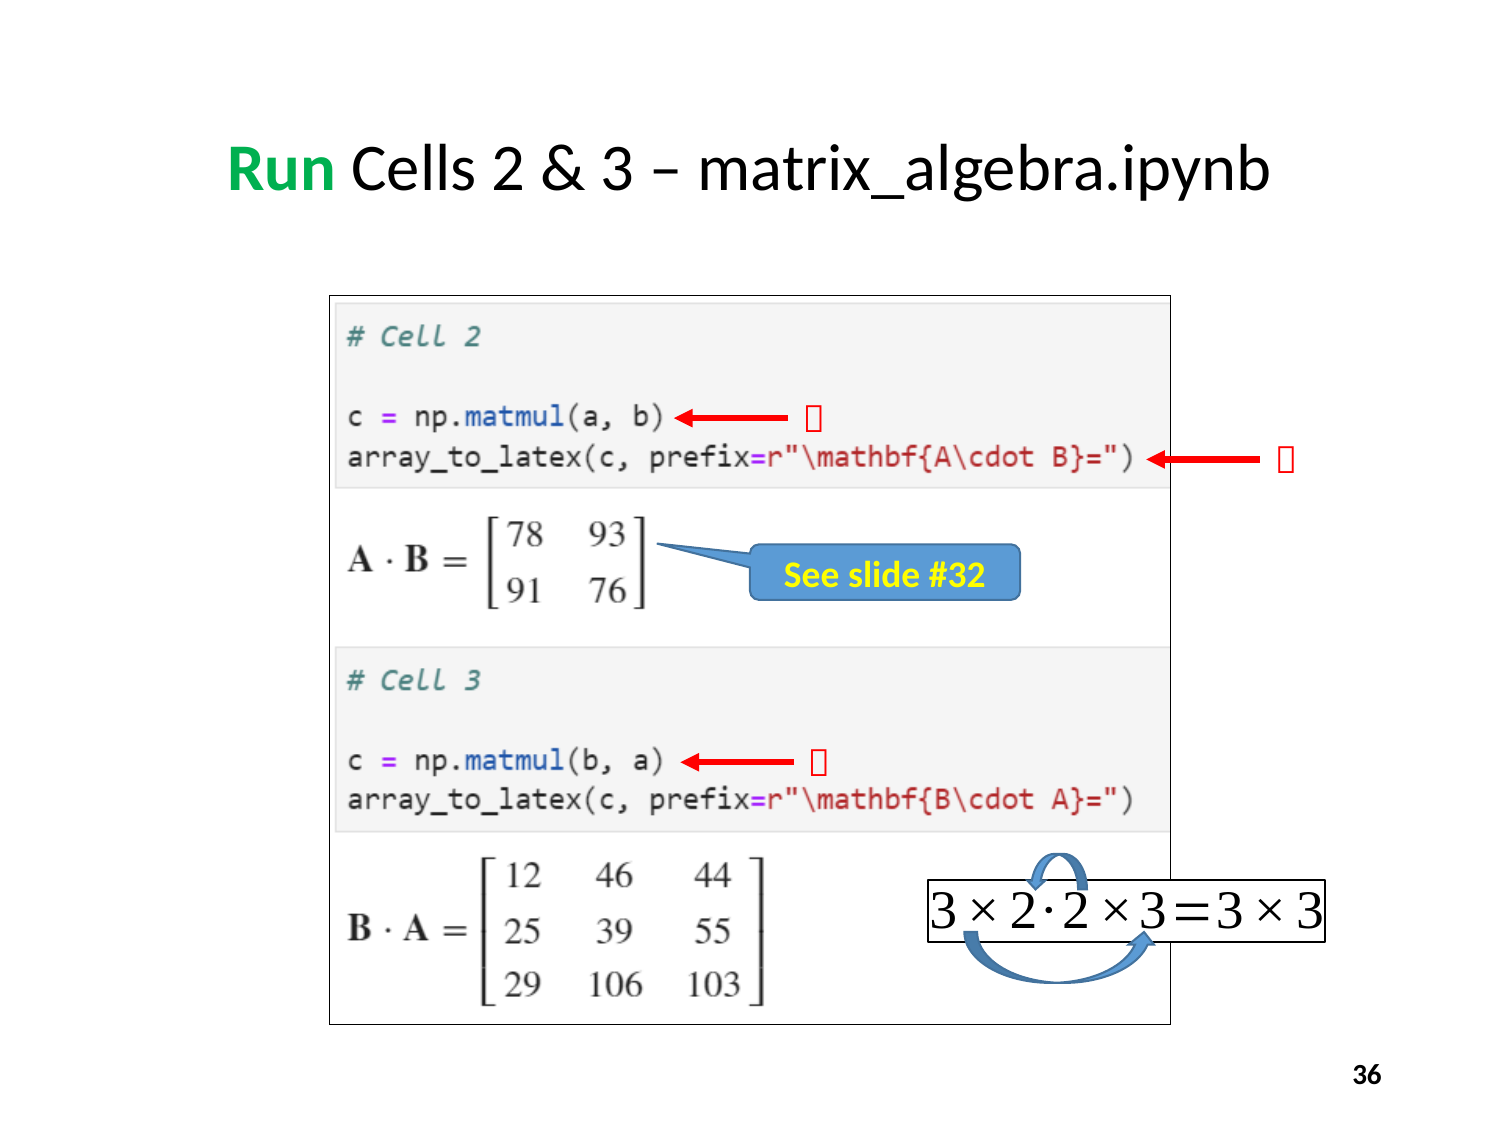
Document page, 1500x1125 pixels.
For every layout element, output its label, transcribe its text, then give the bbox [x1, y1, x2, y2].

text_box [680, 731, 856, 793]
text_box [1146, 429, 1323, 490]
picture [329, 295, 1171, 1025]
title Run Cells 2 & 3 – matrix_algebra.ipynb [103, 59, 1397, 278]
slide_number 36 [1059, 1042, 1397, 1103]
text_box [673, 387, 851, 449]
